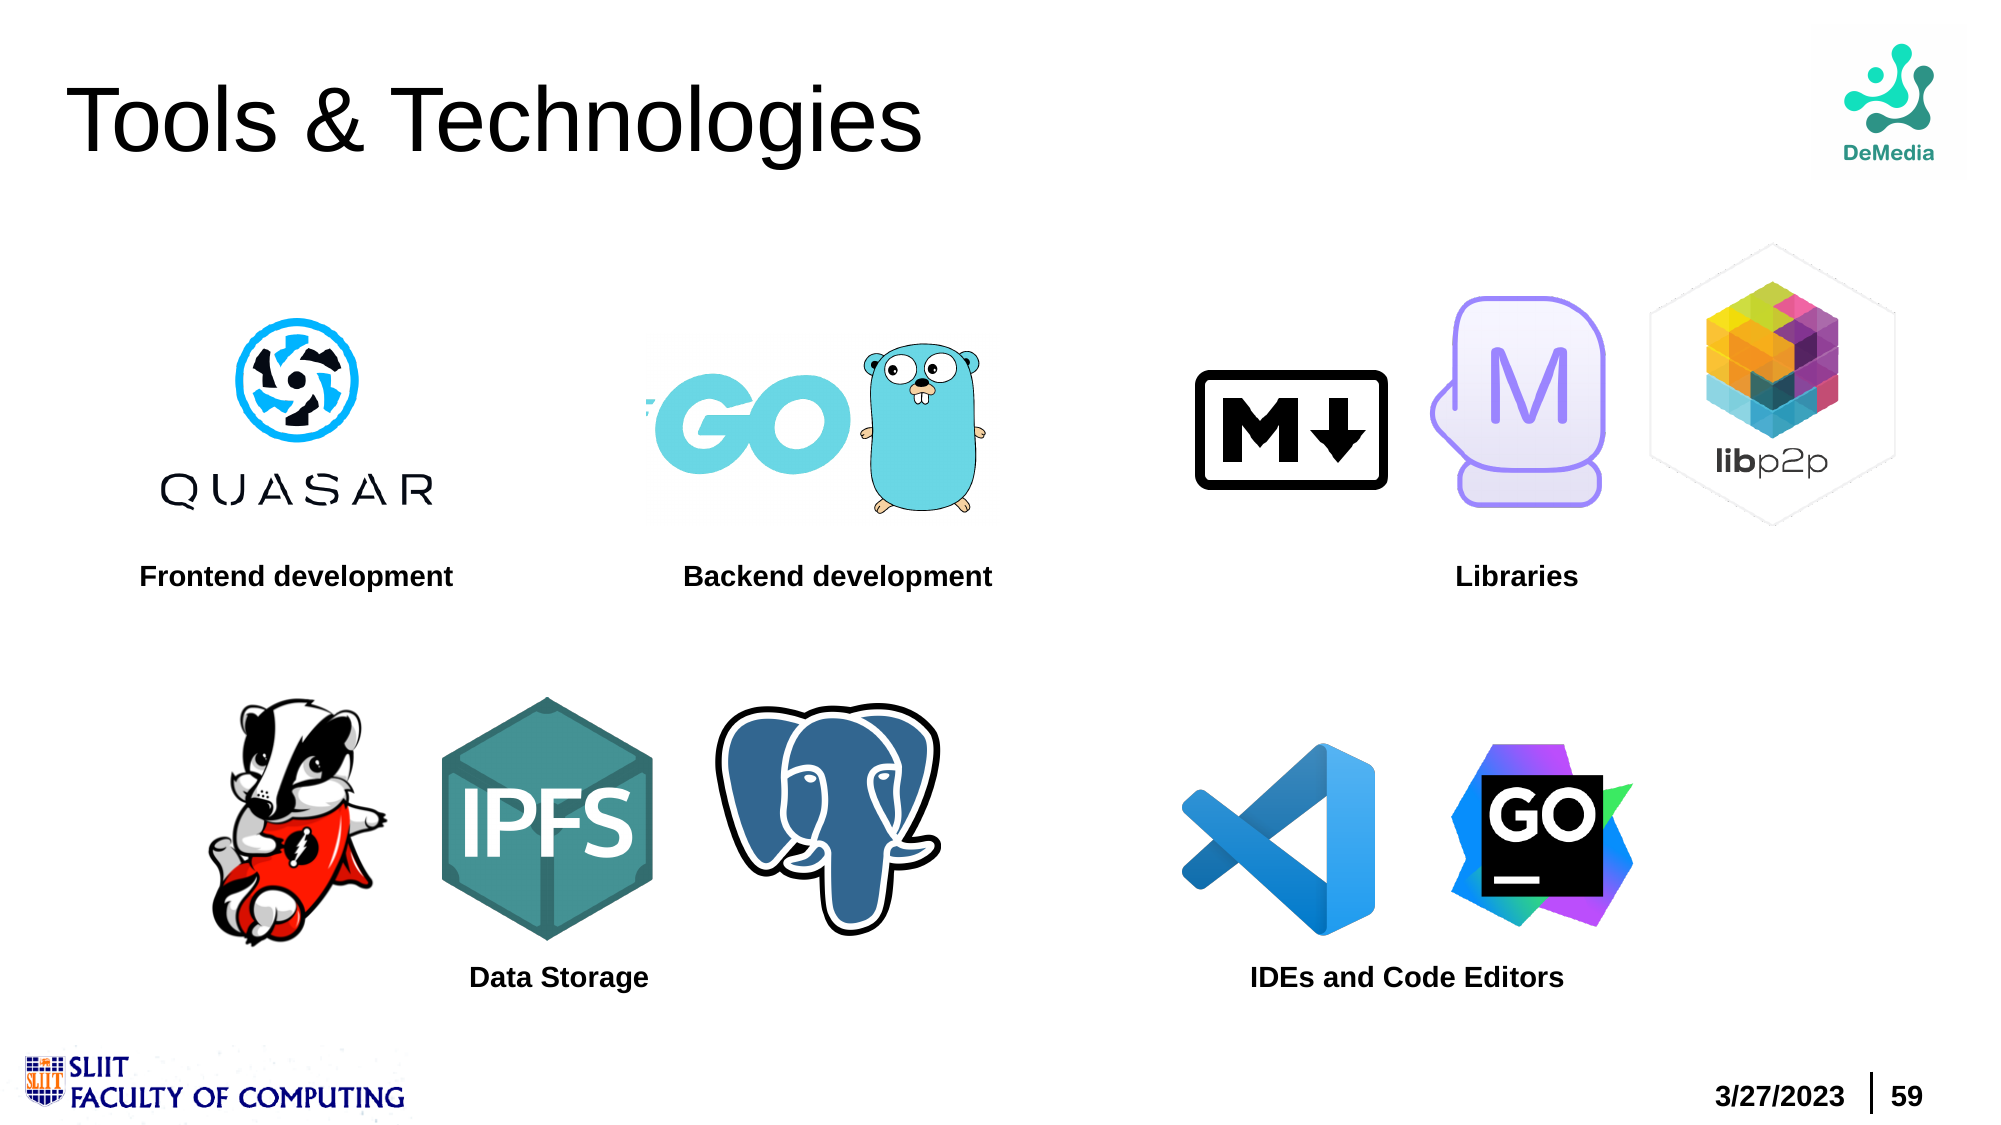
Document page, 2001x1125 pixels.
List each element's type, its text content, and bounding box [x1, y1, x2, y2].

picture [425, 697, 669, 942]
text_box Frontend development [104, 542, 489, 607]
picture [715, 702, 941, 936]
picture [1393, 277, 1642, 526]
picture [1182, 743, 1375, 936]
picture [166, 687, 407, 952]
picture [1195, 333, 1388, 526]
picture [143, 318, 451, 526]
text_box IDEs and Code Editors [1215, 942, 1600, 1008]
text_box Libraries [1325, 542, 1709, 607]
picture [1449, 743, 1642, 936]
picture [244, 327, 350, 434]
picture [0, 1045, 413, 1125]
text_box Backend development [646, 542, 1030, 607]
text_box Data Storage [367, 942, 752, 1008]
picture [645, 333, 1000, 526]
title Tools & Technologies [50, 50, 1812, 180]
picture [1647, 240, 1896, 526]
picture [1811, 24, 1967, 180]
